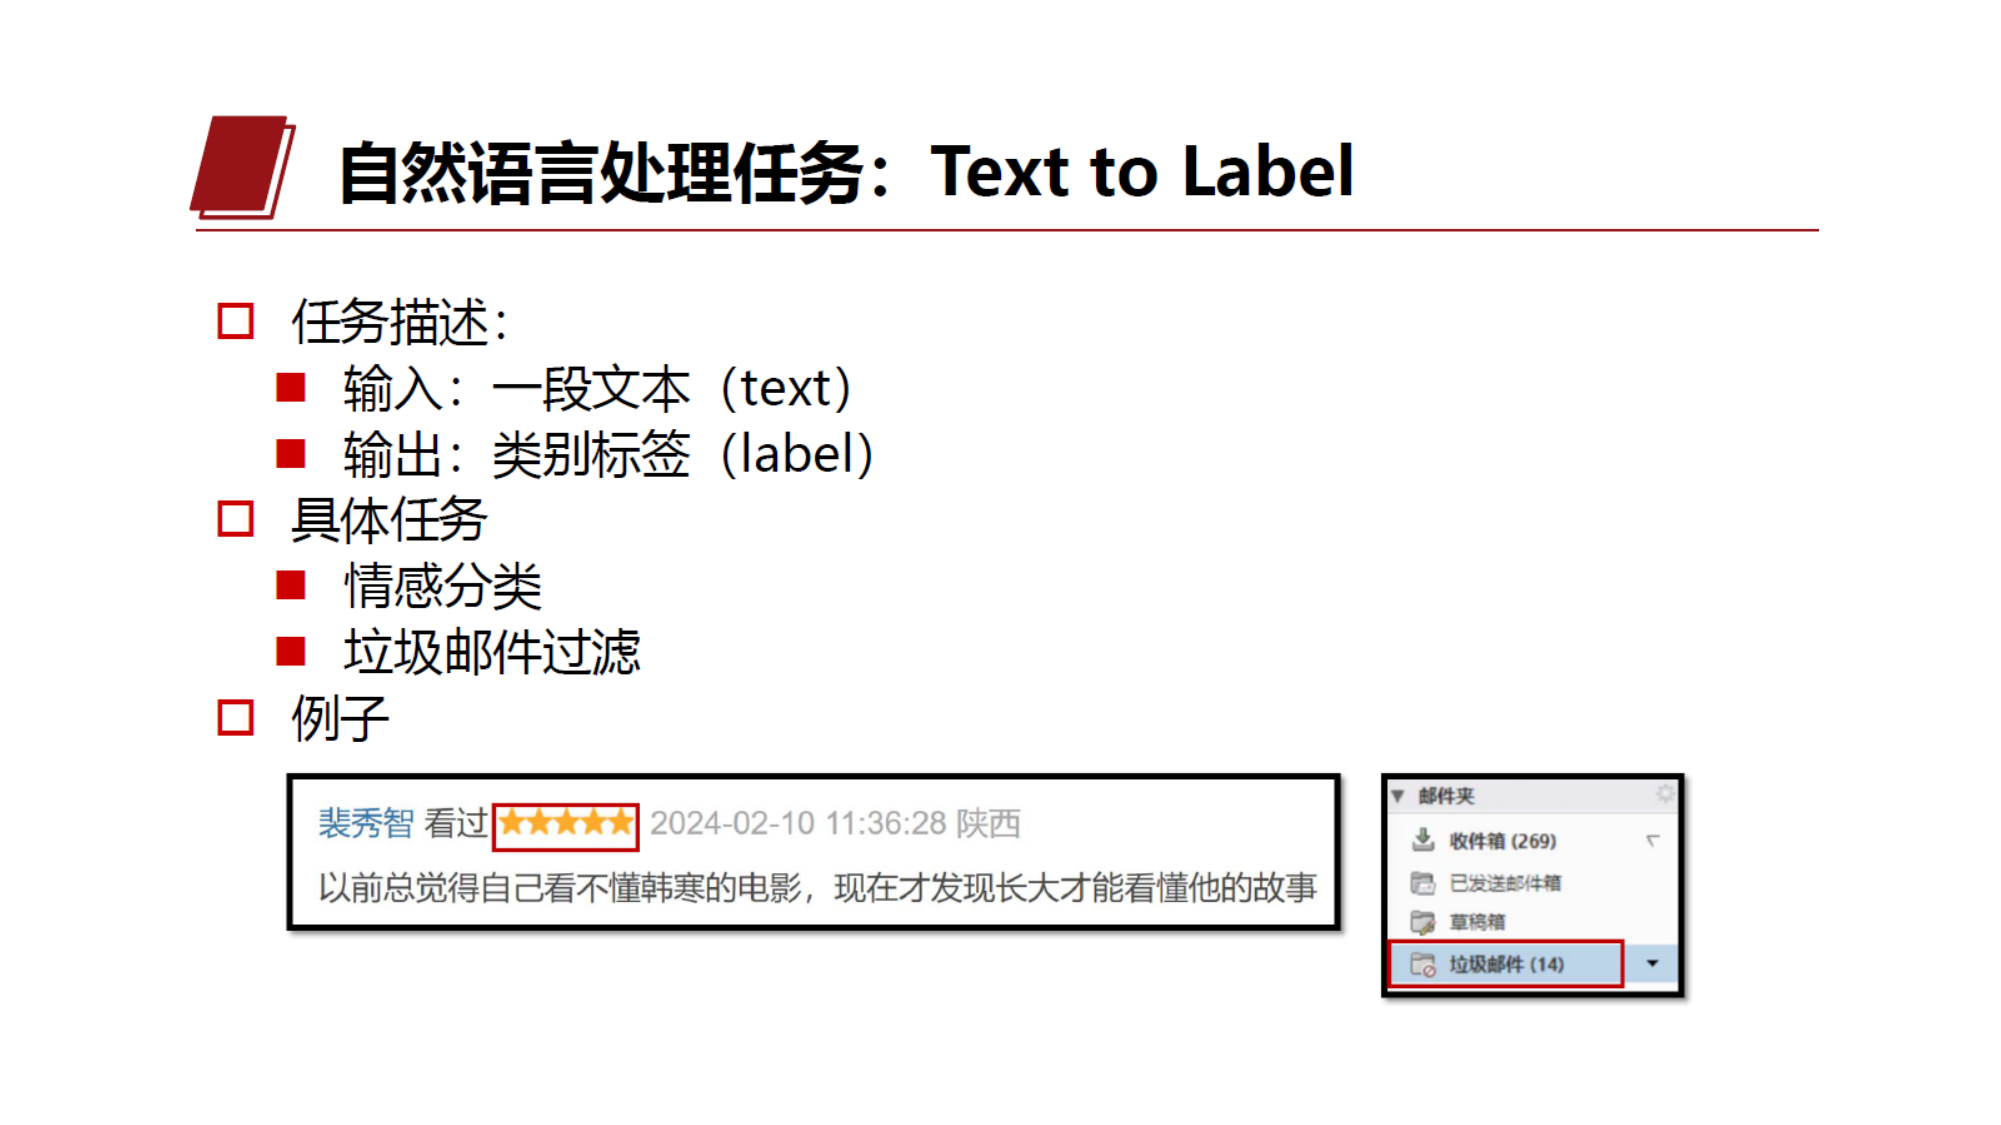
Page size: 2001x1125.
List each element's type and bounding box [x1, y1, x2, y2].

picture [180, 108, 1820, 1017]
